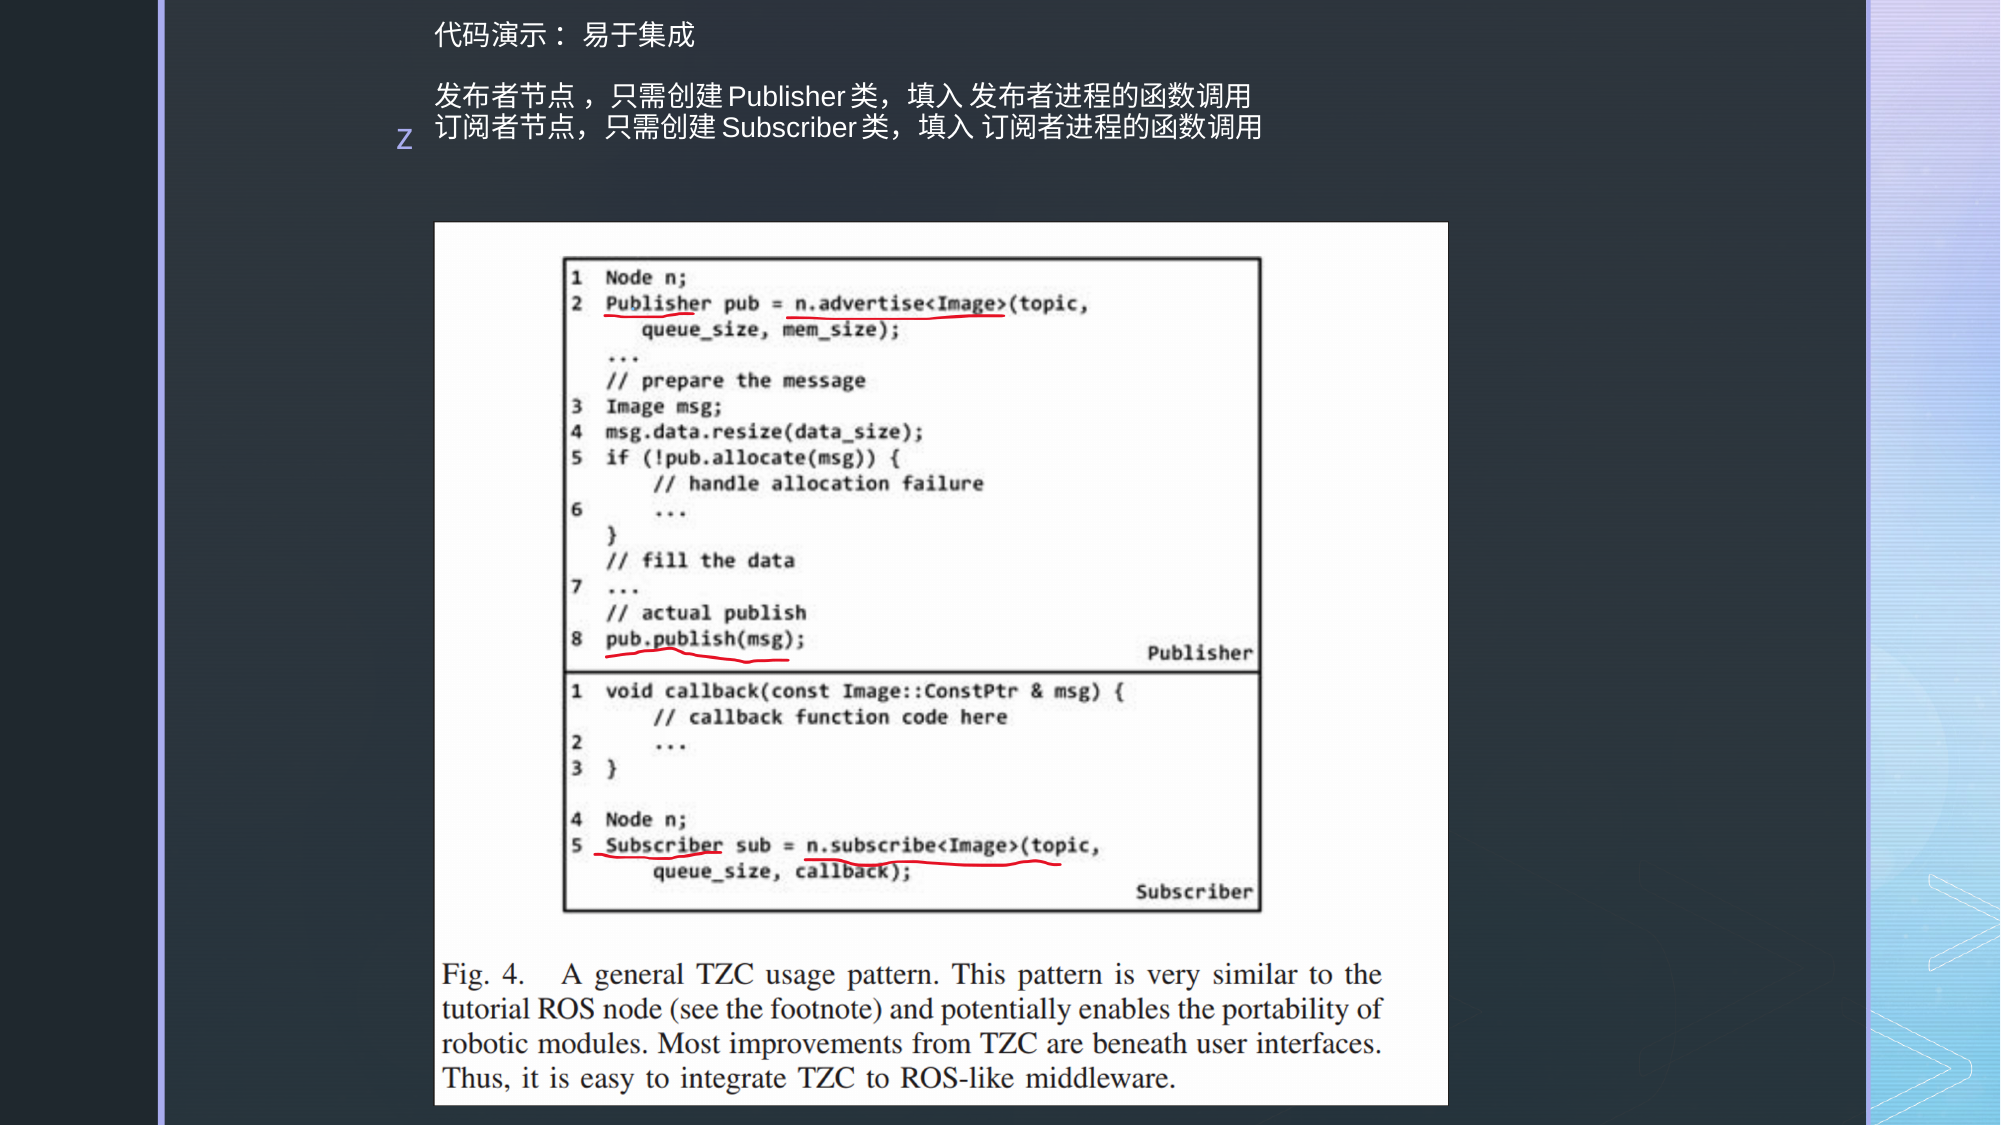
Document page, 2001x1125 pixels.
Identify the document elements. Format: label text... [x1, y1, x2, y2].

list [433, 220, 1450, 1106]
picture [1871, 0, 2001, 1125]
title 代码演示 ：易于集成 发布者节点 ，只需创建Publisher类，填入 发布者进程的函数调用 订阅者节点，只需创建Subscriber类，填入 订阅者进程的函数调用 [419, 13, 1726, 246]
